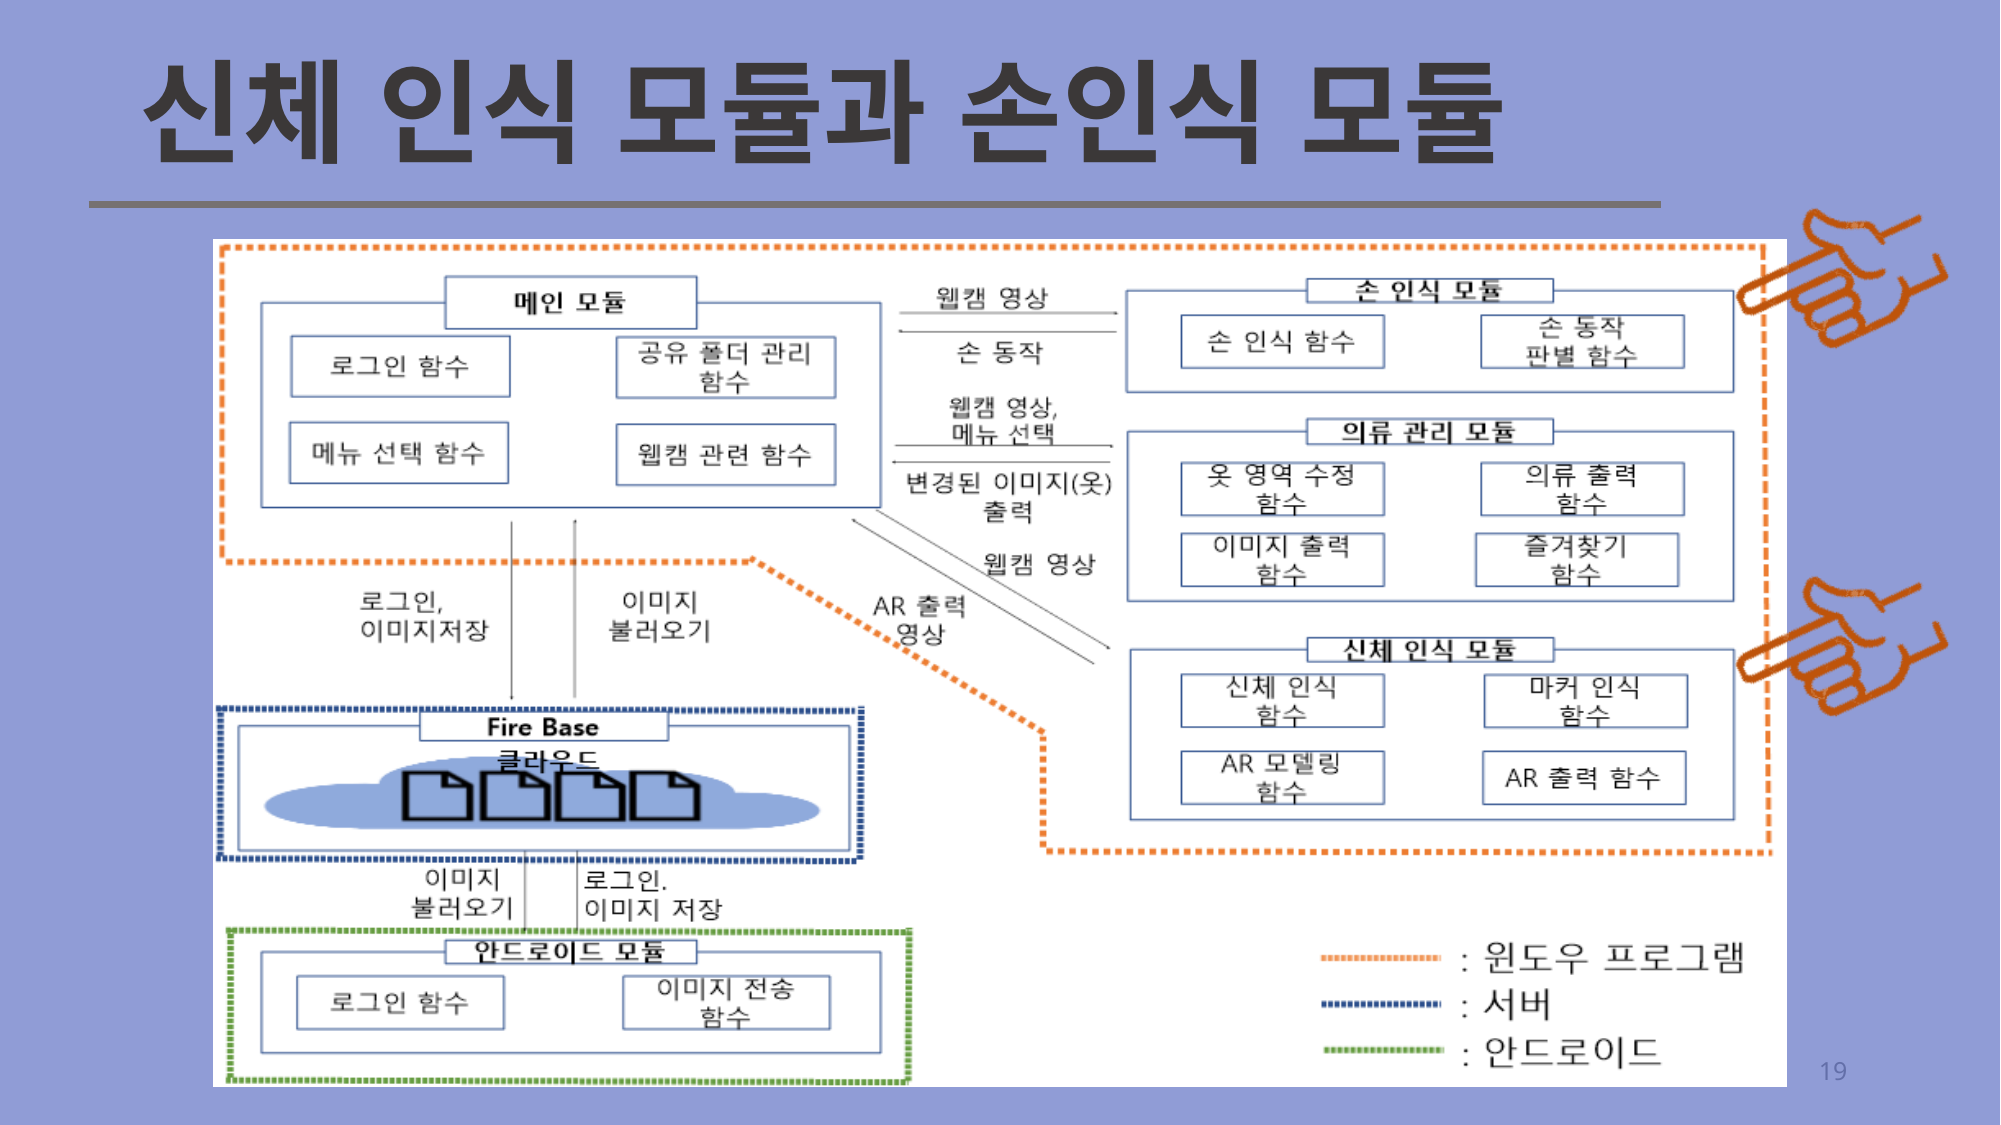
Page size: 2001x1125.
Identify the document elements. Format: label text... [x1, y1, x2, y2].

text_box 신체 인식 모듈과 손인식 모듈 [124, 34, 1649, 185]
text_box [0, 0, 2000, 1125]
picture [213, 147, 1962, 1087]
slide_number 19 [1412, 1042, 1863, 1103]
